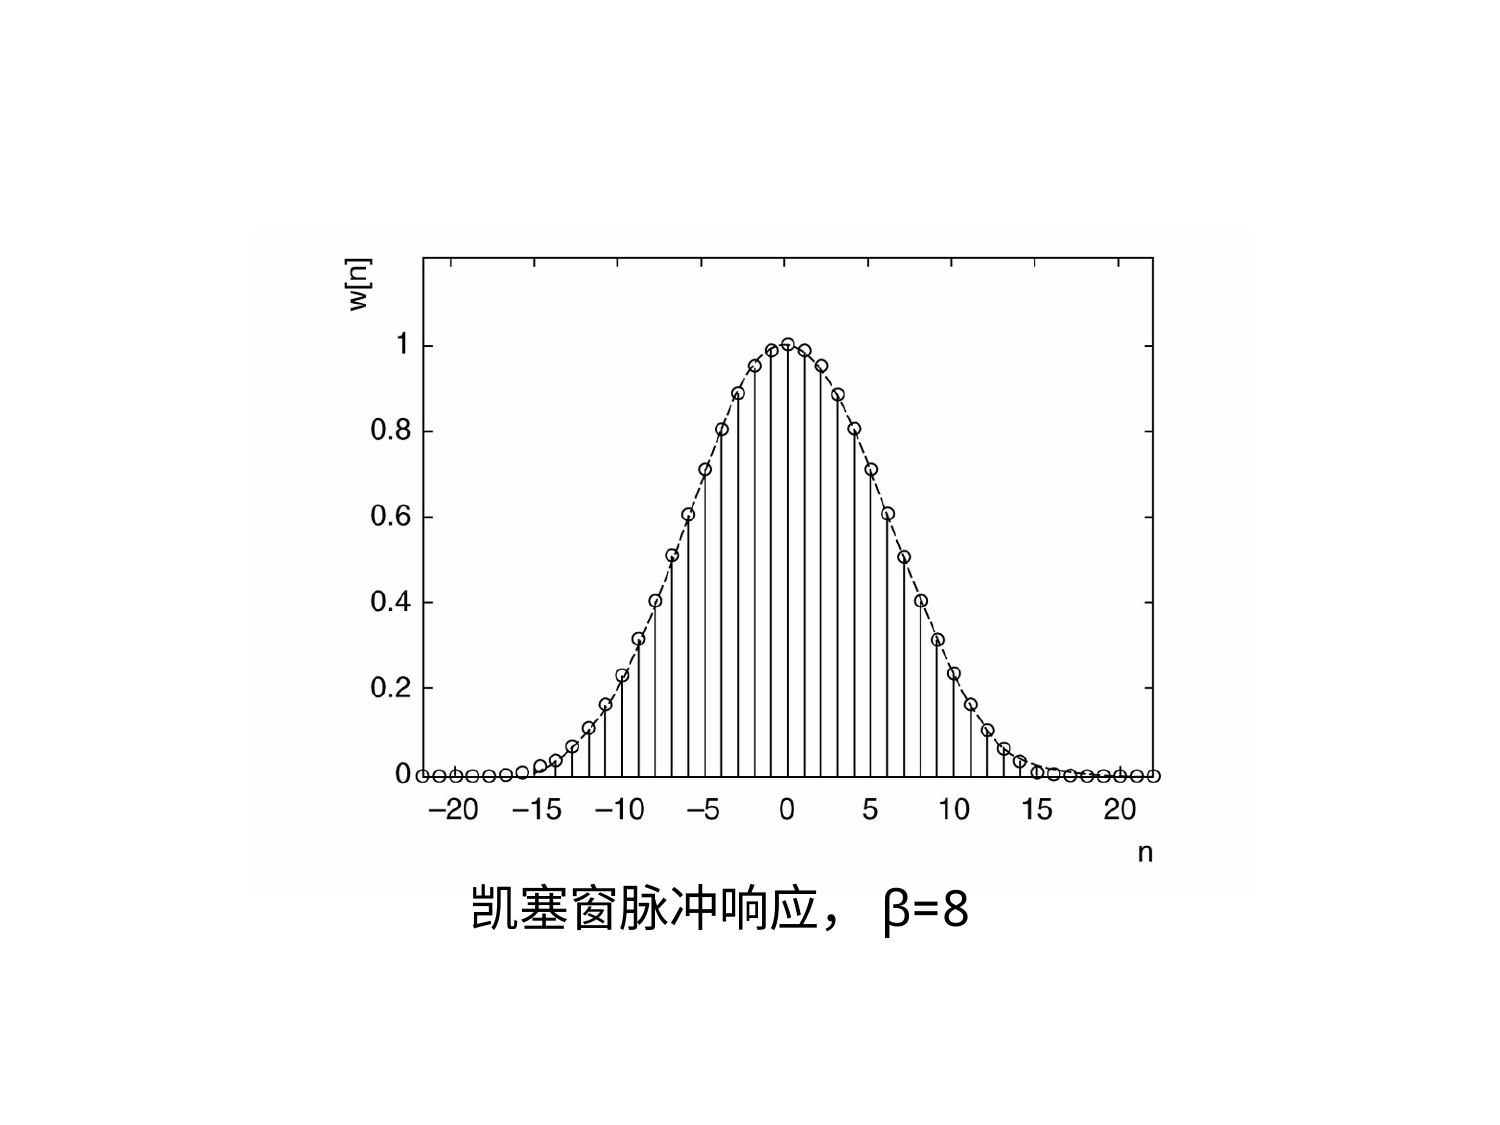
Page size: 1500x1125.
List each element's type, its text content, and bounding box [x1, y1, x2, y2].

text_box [249, 229, 1250, 896]
text_box 凯塞窗脉冲响应，β=8 [454, 896, 1081, 945]
